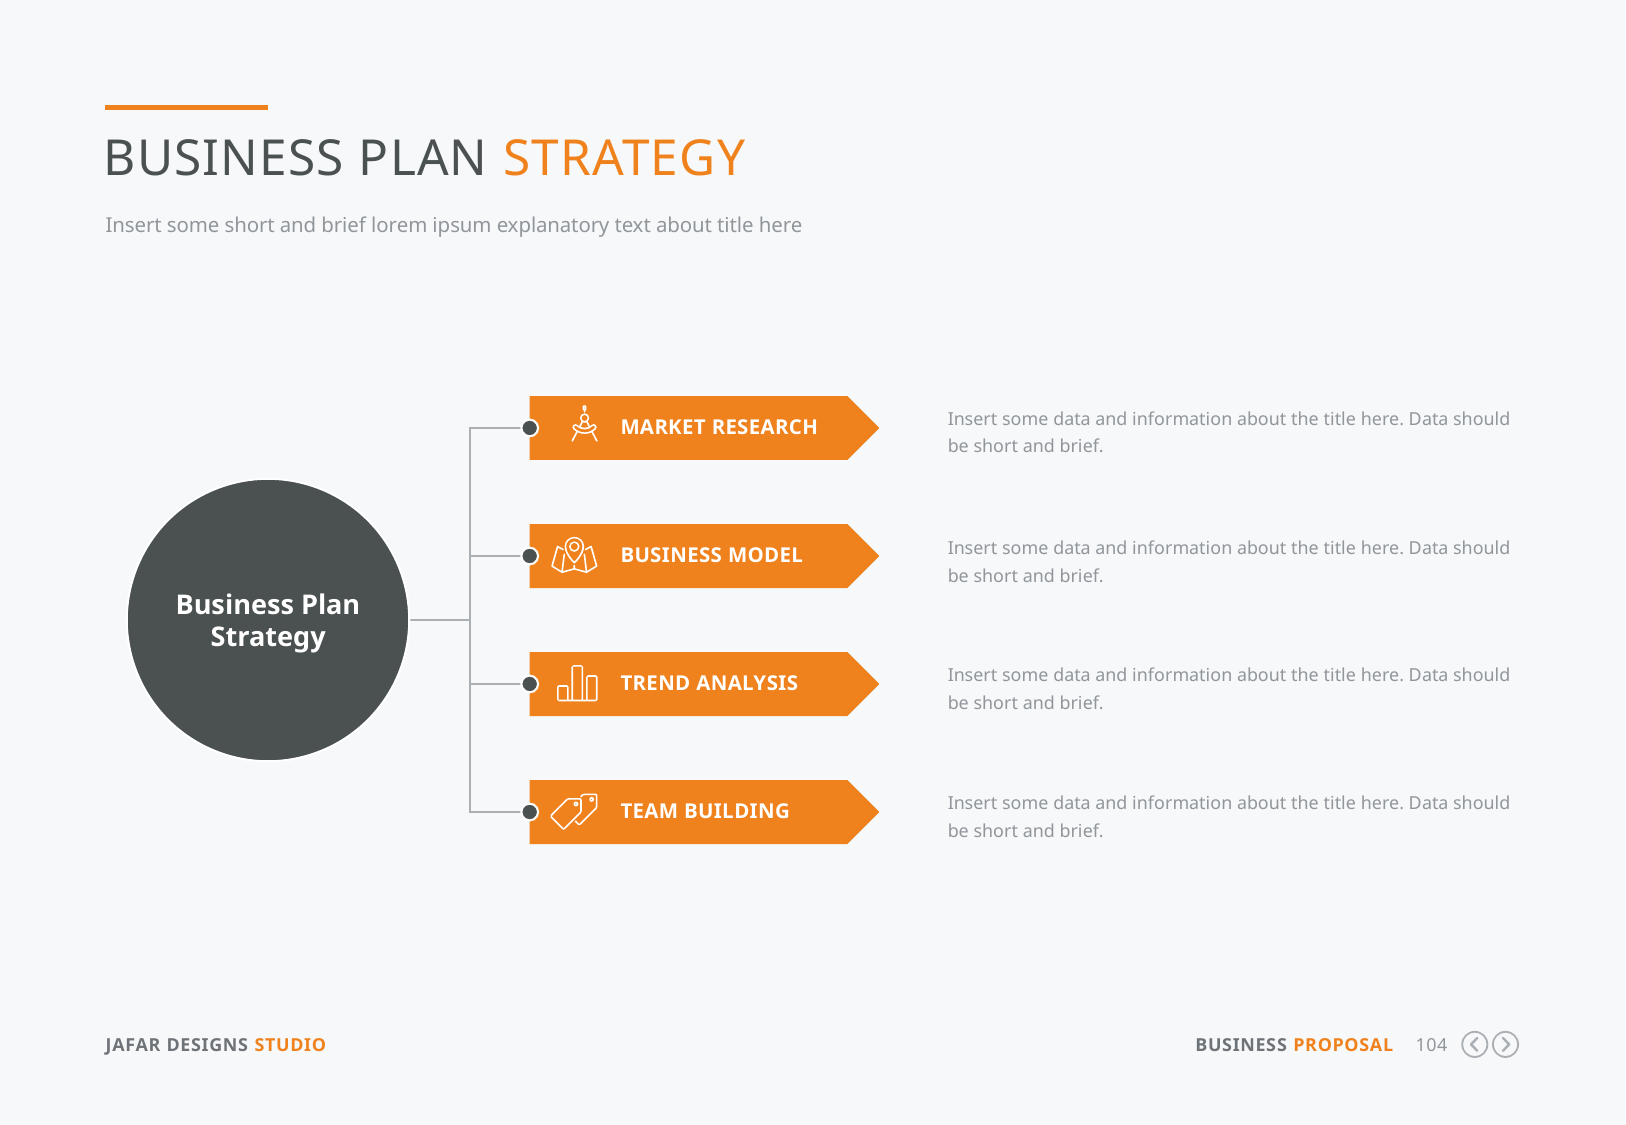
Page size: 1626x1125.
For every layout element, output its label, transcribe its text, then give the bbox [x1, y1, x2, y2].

text_box [530, 674, 540, 694]
text_box Insert some data and information about the title here. Data should be short and brief. [947, 784, 1519, 842]
text_box [530, 546, 540, 566]
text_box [410, 555, 530, 619]
text_box Insert some data and information about the title here. Data should be short and brief. [947, 400, 1519, 457]
text_box [520, 418, 540, 438]
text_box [550, 793, 863, 830]
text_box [409, 619, 530, 812]
list Insert some short and brief lorem ipsum explanatory text about title here [105, 209, 1519, 241]
text_box [528, 394, 881, 462]
text_box Insert some data and information about the title here. Data should be short and brief. [947, 529, 1519, 587]
text_box Insert some data and information about the title here. Data should be short and brief. [947, 656, 1519, 713]
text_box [126, 478, 410, 762]
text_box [409, 427, 530, 555]
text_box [551, 536, 863, 573]
text_box [528, 779, 881, 846]
text_box [530, 651, 881, 718]
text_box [556, 665, 863, 702]
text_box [571, 405, 863, 442]
list Business Plan Strategy [103, 125, 1518, 188]
text_box [530, 523, 881, 590]
text_box [520, 802, 540, 822]
